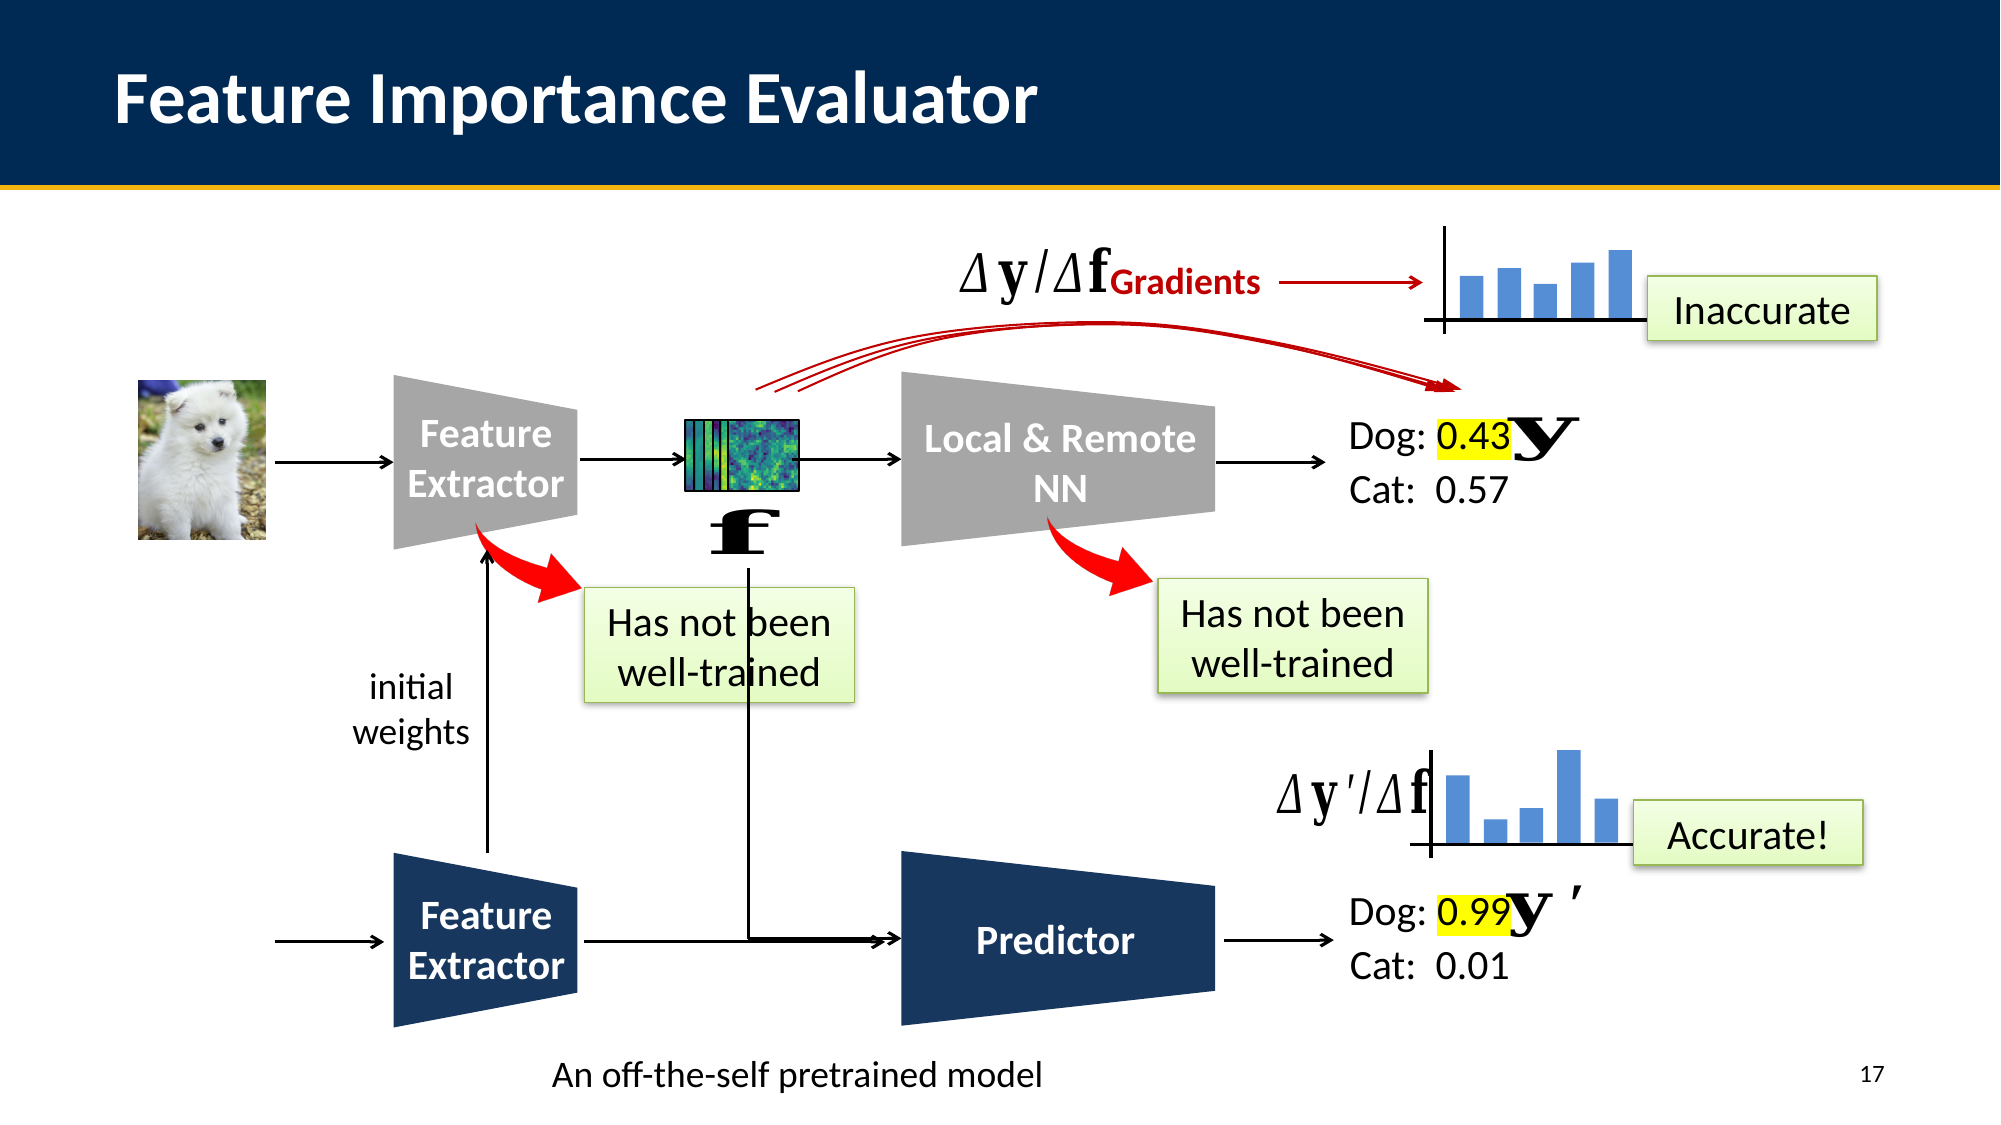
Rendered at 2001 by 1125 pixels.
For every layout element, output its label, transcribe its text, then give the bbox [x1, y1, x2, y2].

text_box [1497, 268, 1522, 318]
text_box Has not been well-trained [584, 587, 747, 703]
text_box [393, 995, 565, 1028]
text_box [639, 676, 1011, 831]
picture [1005, 481, 1179, 638]
text_box Cat: 0.57 [1334, 454, 1534, 520]
title Feature Importance Evaluator [99, 0, 1900, 188]
text_box Predictor [954, 905, 1158, 971]
picture [138, 380, 266, 540]
text_box [755, 321, 1463, 391]
text_box [1459, 275, 1484, 318]
text_box [1557, 750, 1581, 843]
text_box [393, 514, 453, 550]
text_box Feature Extractor [385, 880, 588, 995]
text_box Has not been well-trained [1157, 578, 1429, 694]
text_box [901, 850, 1216, 1026]
text_box [1533, 283, 1557, 318]
slide_number 17 [1433, 1042, 1900, 1103]
text_box [393, 852, 537, 880]
text_box initial weights [334, 654, 482, 759]
text_box [393, 374, 516, 398]
text_box Local & Remote NN [905, 403, 1216, 518]
text_box Cat: 0.01 [1335, 930, 1534, 996]
text_box [1483, 819, 1508, 843]
text_box [1594, 798, 1619, 843]
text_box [685, 420, 799, 491]
text_box [1519, 808, 1544, 843]
text_box An off-the-self pretrained model [530, 1042, 1066, 1103]
text_box [1446, 775, 1470, 843]
picture [433, 488, 608, 644]
text_box Feature Extractor [384, 398, 588, 514]
text_box Has not been well-trained [750, 587, 855, 675]
text_box [1608, 250, 1632, 318]
text_box Dog: 0.43 [1333, 400, 1533, 466]
text_box Accurate! [1633, 799, 1864, 866]
text_box Inaccurate [1647, 275, 1878, 341]
text_box Gradients [1095, 250, 1285, 310]
text_box [1571, 262, 1595, 318]
text_box Dog: 0.99 [1334, 876, 1533, 941]
text_box [901, 392, 1184, 547]
